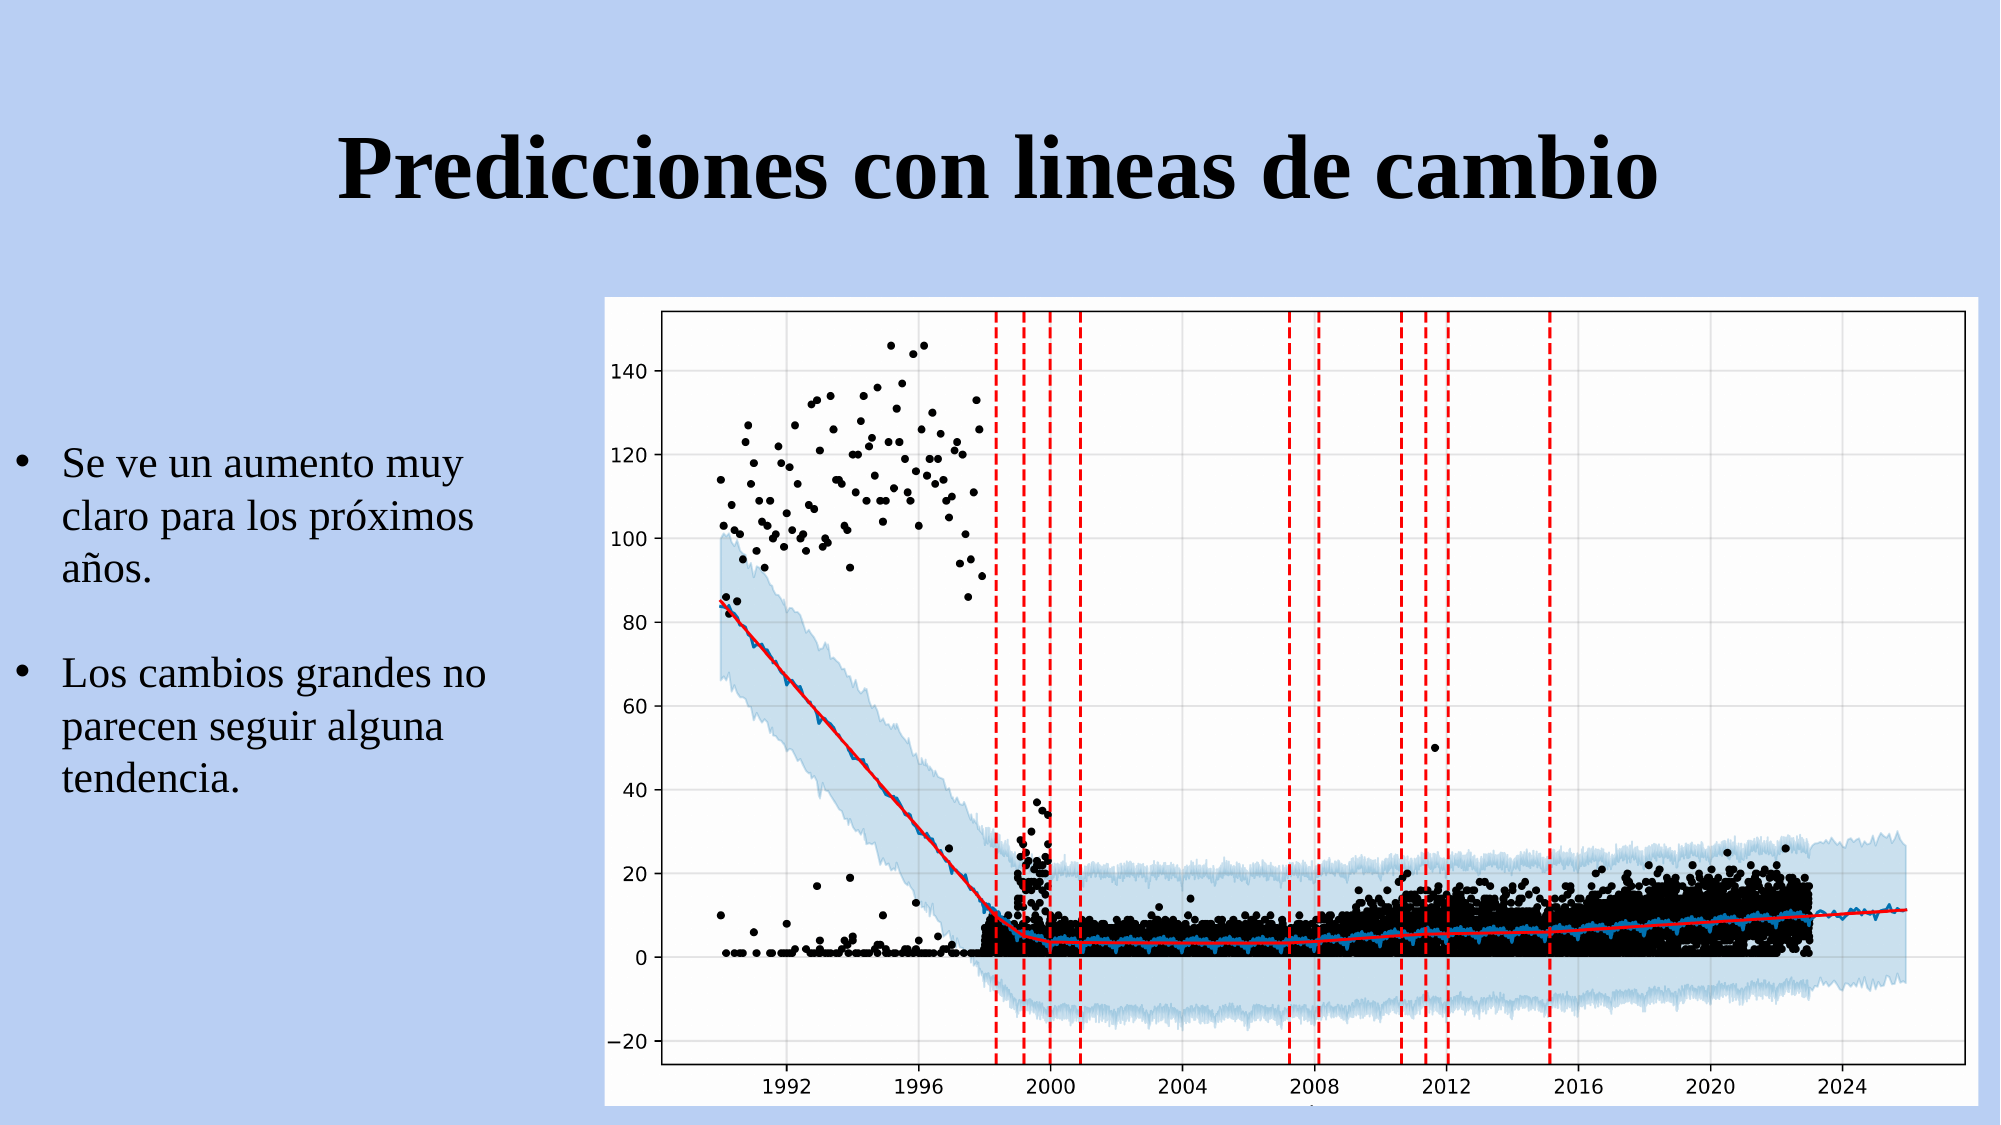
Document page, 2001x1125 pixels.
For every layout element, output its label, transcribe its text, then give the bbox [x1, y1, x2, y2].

picture [604, 297, 1979, 1106]
title Predicciones con lineas de cambio [137, 59, 1863, 278]
text_box Se ve un aumento muy claro para los próximos años. Los cambios grandes no parecen seguir alguna tendencia. [0, 374, 575, 862]
